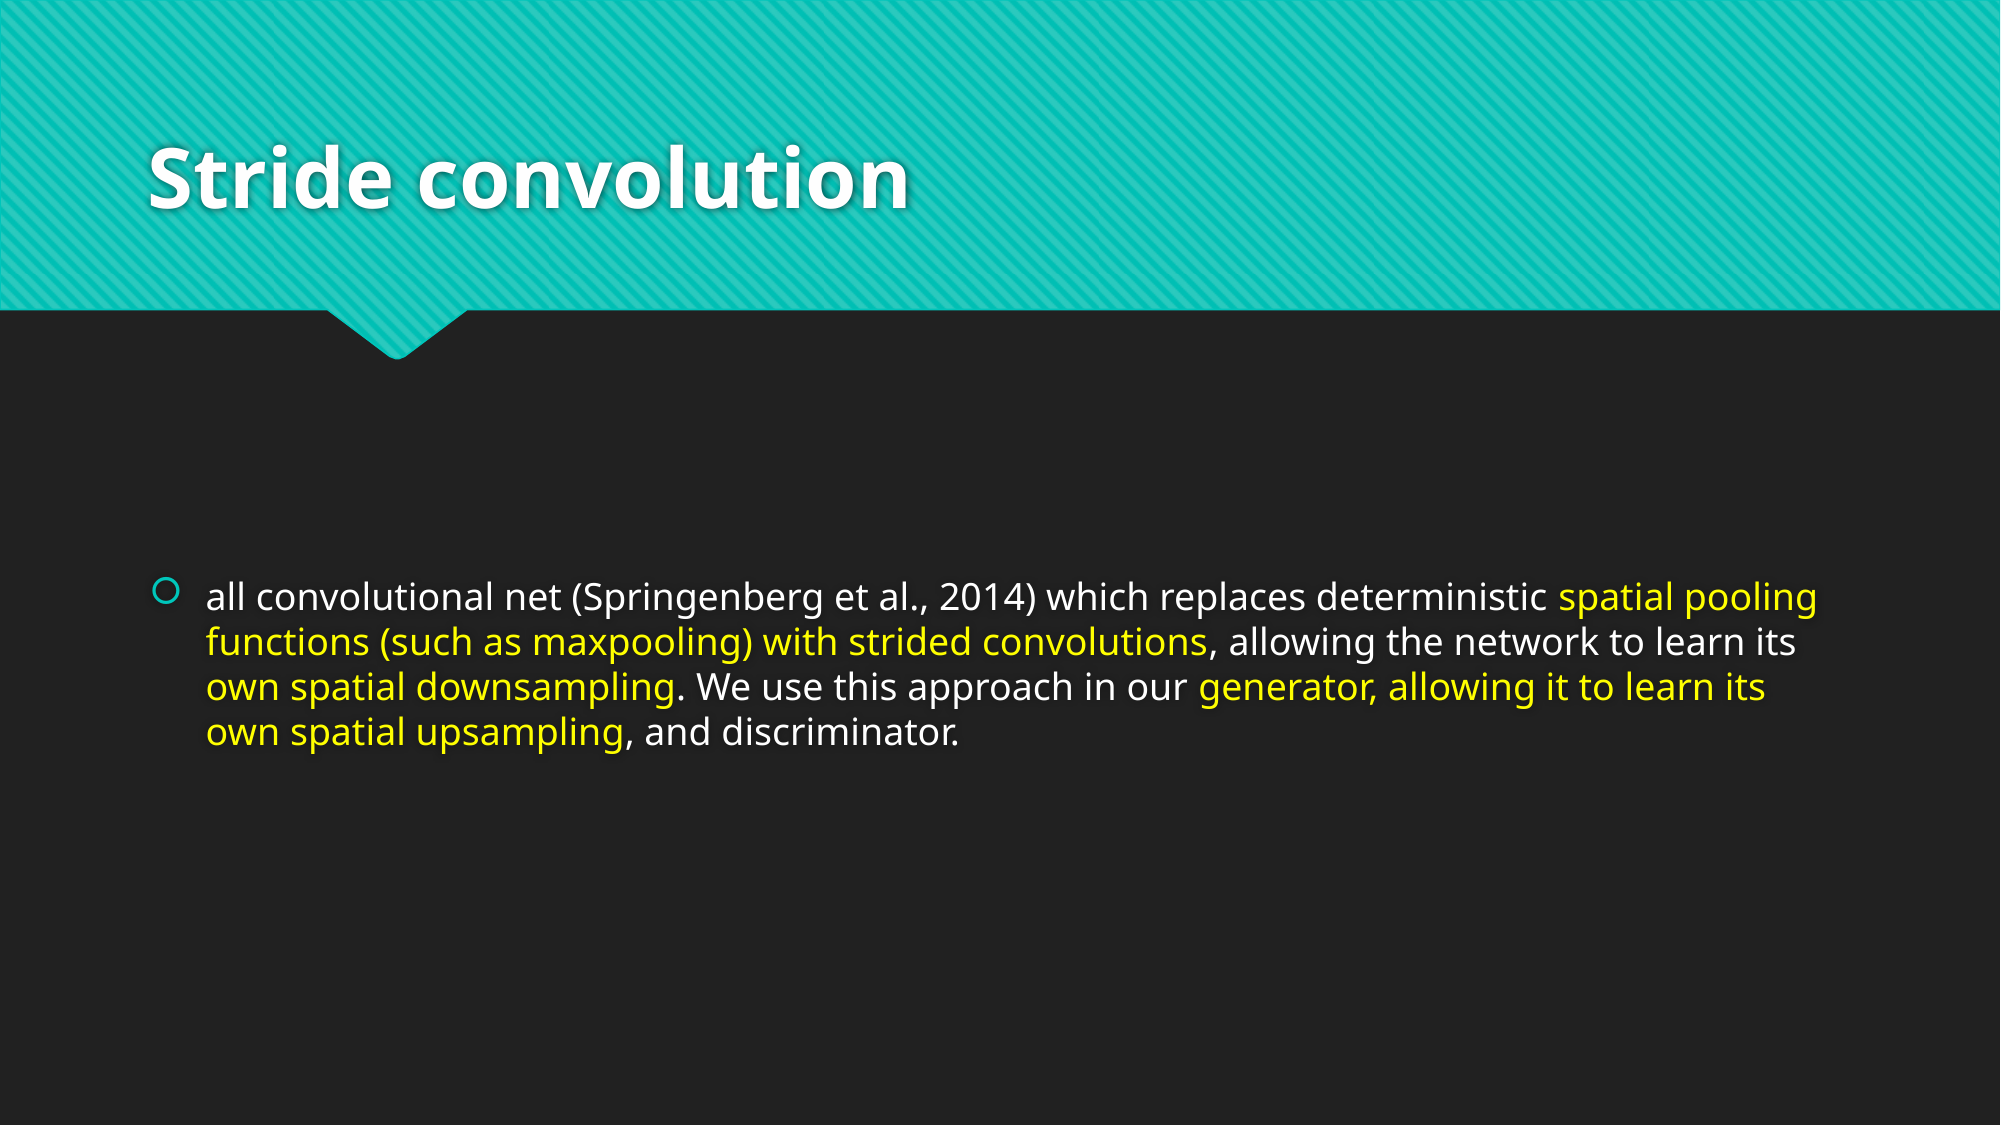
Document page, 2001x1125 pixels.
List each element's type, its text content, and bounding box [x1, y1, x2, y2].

title Stride convolution [132, 73, 1868, 233]
list all convolutional net (Springenberg et al., 2014) which replaces deterministic spatial pooling functions (such as maxpooling) with strided convolutions, allowing the network to learn its own spatial downsampling. We use this approach in our generator, allowing it to learn its own spatial upsampling, and discriminator. [134, 364, 1866, 962]
